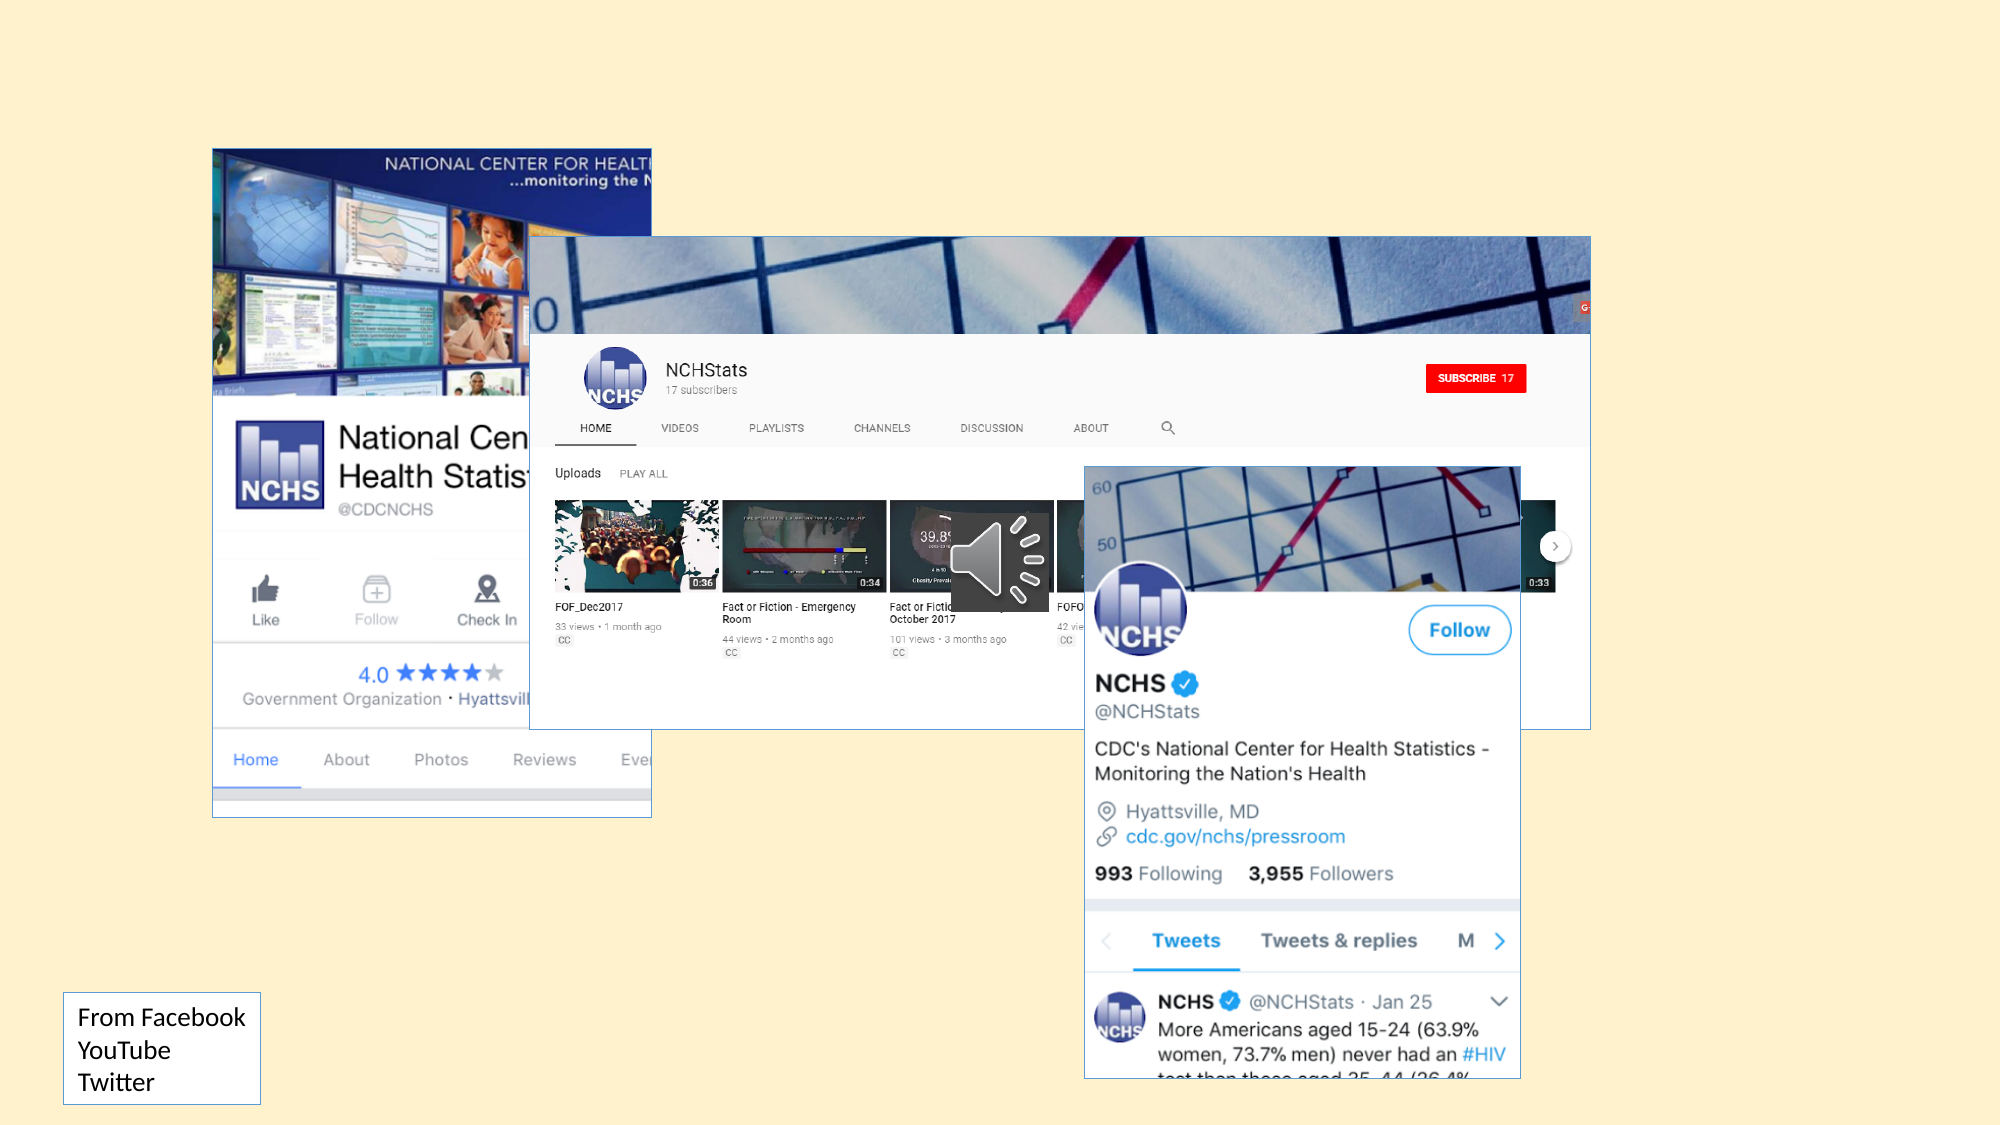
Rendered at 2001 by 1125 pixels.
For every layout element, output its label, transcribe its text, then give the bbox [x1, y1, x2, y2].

picture [212, 148, 1591, 1079]
text_box From Facebook YouTube Twitter [63, 992, 261, 1105]
